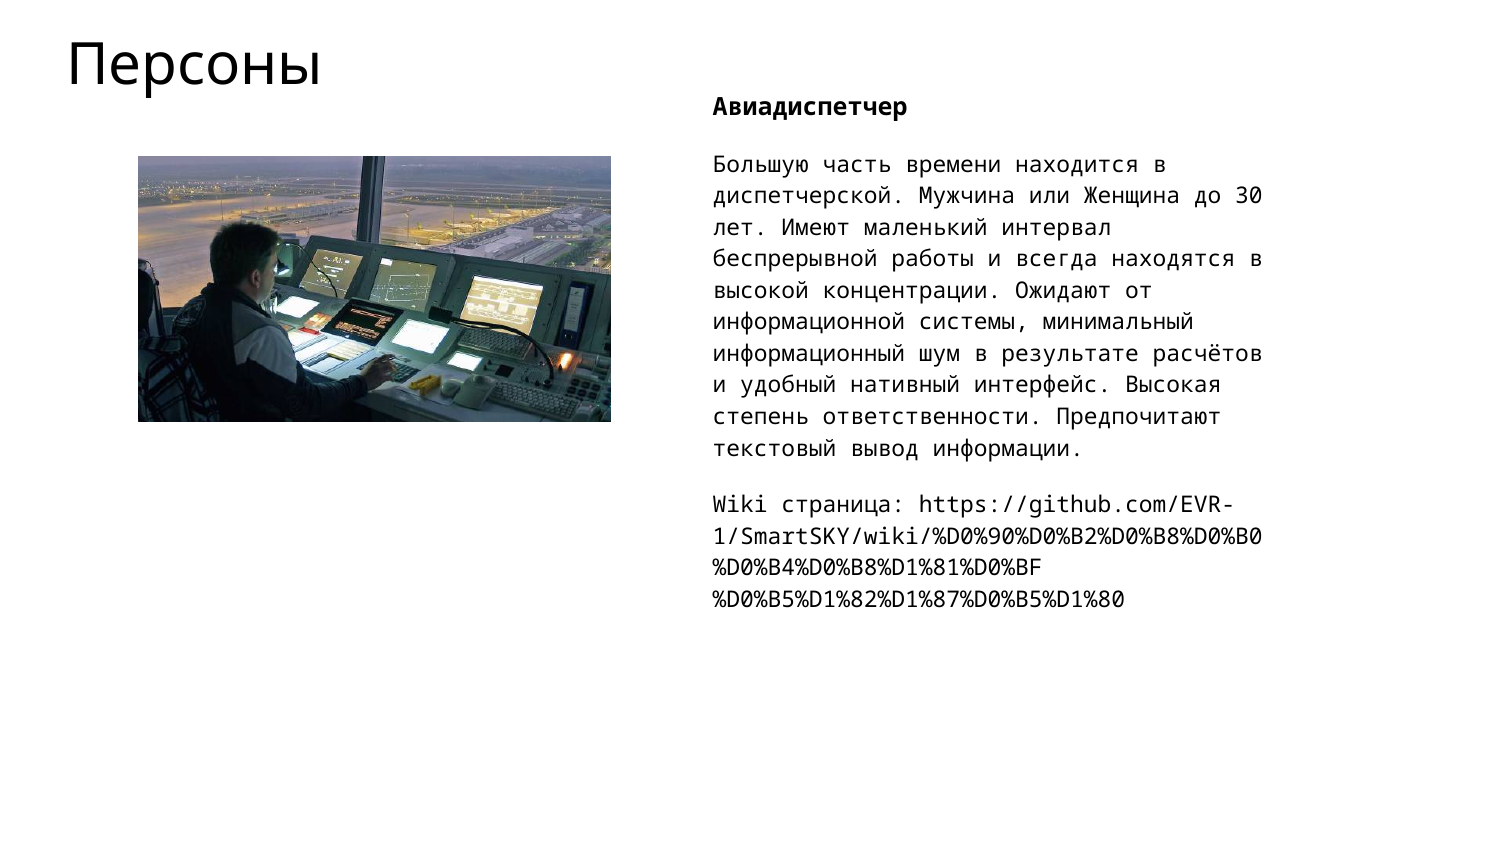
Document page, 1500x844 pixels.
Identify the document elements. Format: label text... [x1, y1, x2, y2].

title Персоны [51, 11, 1449, 106]
picture [137, 155, 611, 423]
list Авиадиспетчер Большую часть времени находится в диспетчерской. Мужчина или Женщина до 30 лет. Имеют маленький интервал беспрерывной работы и всегда находятся в высокой концентрации. Ожидают от информационной системы, минимальный информационный шум в результате расчётов и удобный нативный интерфейс. Высокая степень ответственности. Предпочитают текстовый вывод информации. Wiki страница: https://github.com/EVR-1/SmartSKY/wiki/%D0%90%D0%B2%D0%B8%D0%B0%D0%B4%D0%B8%D1%81%D0%BF%D0%B5%D1%82%D1%87%D0%B5%D1%80 [697, 70, 1284, 632]
